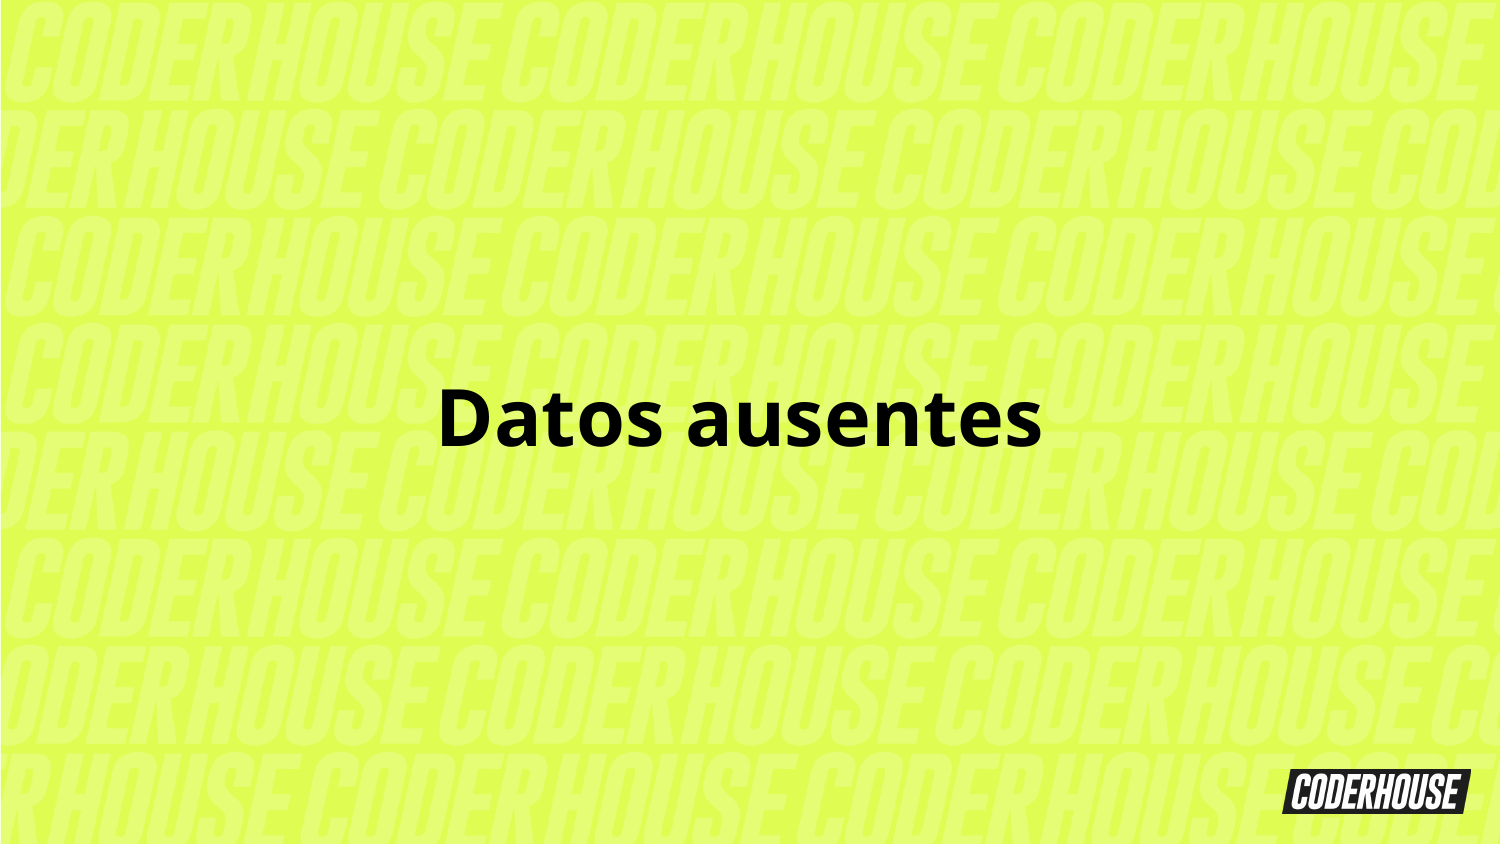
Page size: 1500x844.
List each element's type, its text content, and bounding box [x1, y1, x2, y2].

text_box Datos ausentes [229, 363, 1251, 479]
picture [0, 0, 1500, 844]
